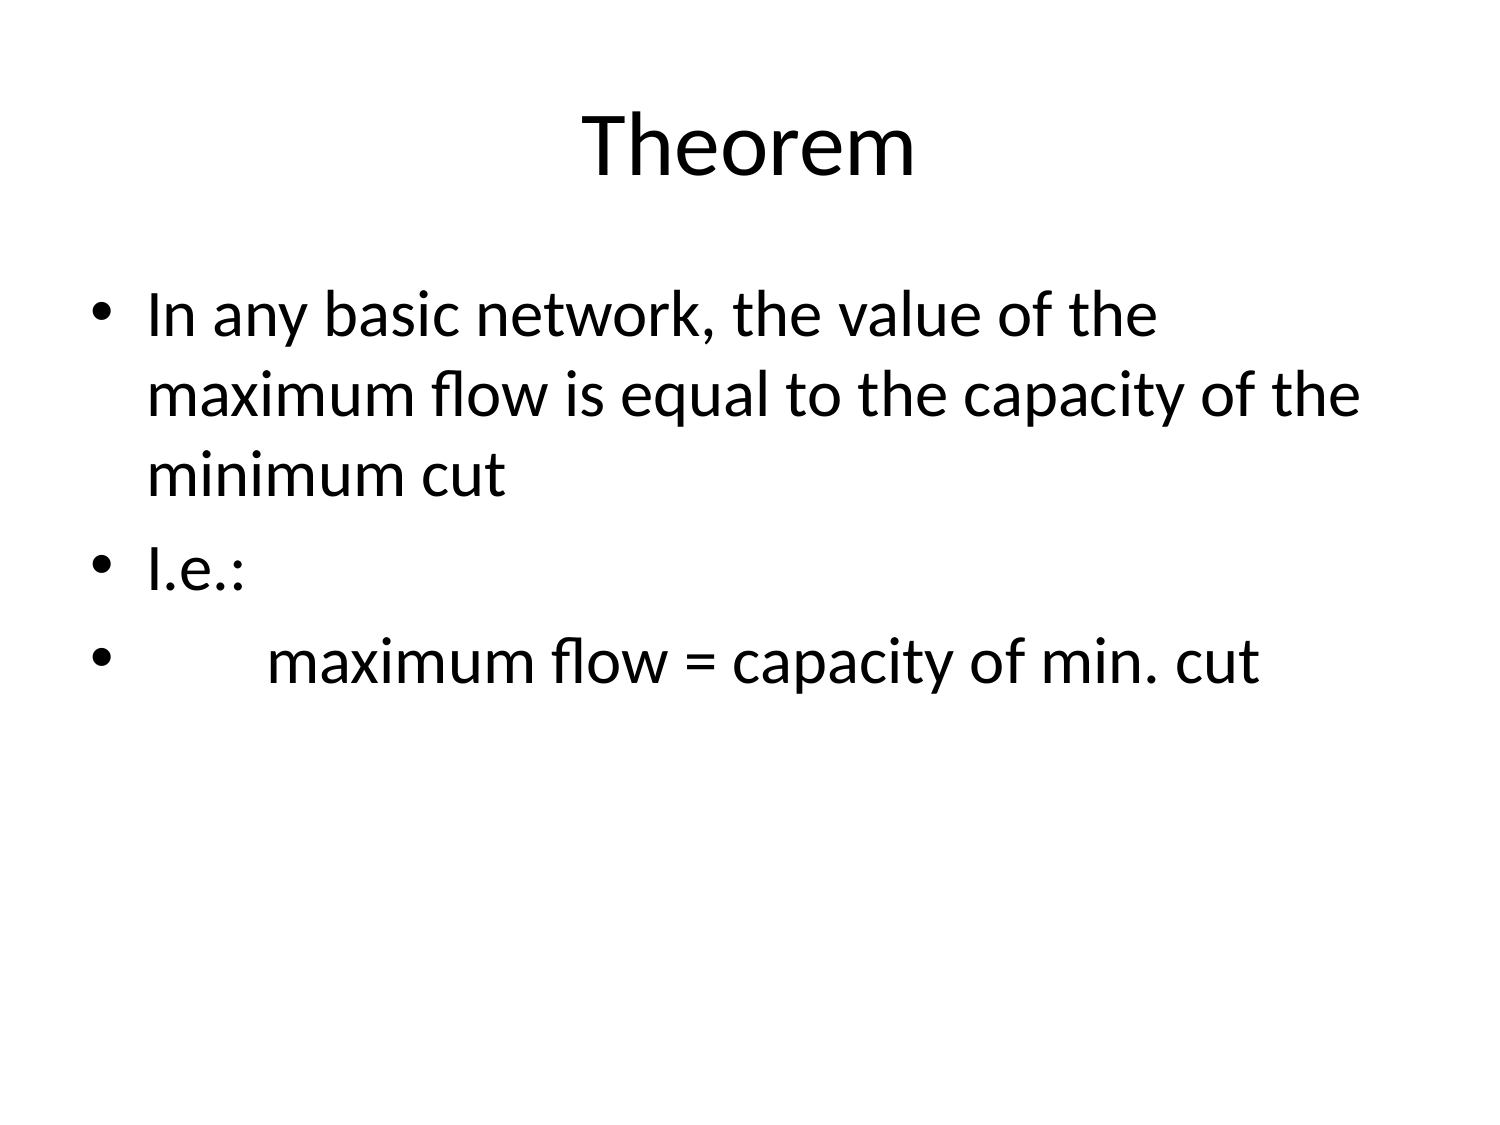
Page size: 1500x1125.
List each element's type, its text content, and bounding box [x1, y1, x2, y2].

title Theorem [75, 45, 1425, 233]
list In any basic network, the value of the maximum flow is equal to the capacity of the minimum cut I.e.: maximum flow = capacity of min. cut [75, 262, 1425, 1005]
